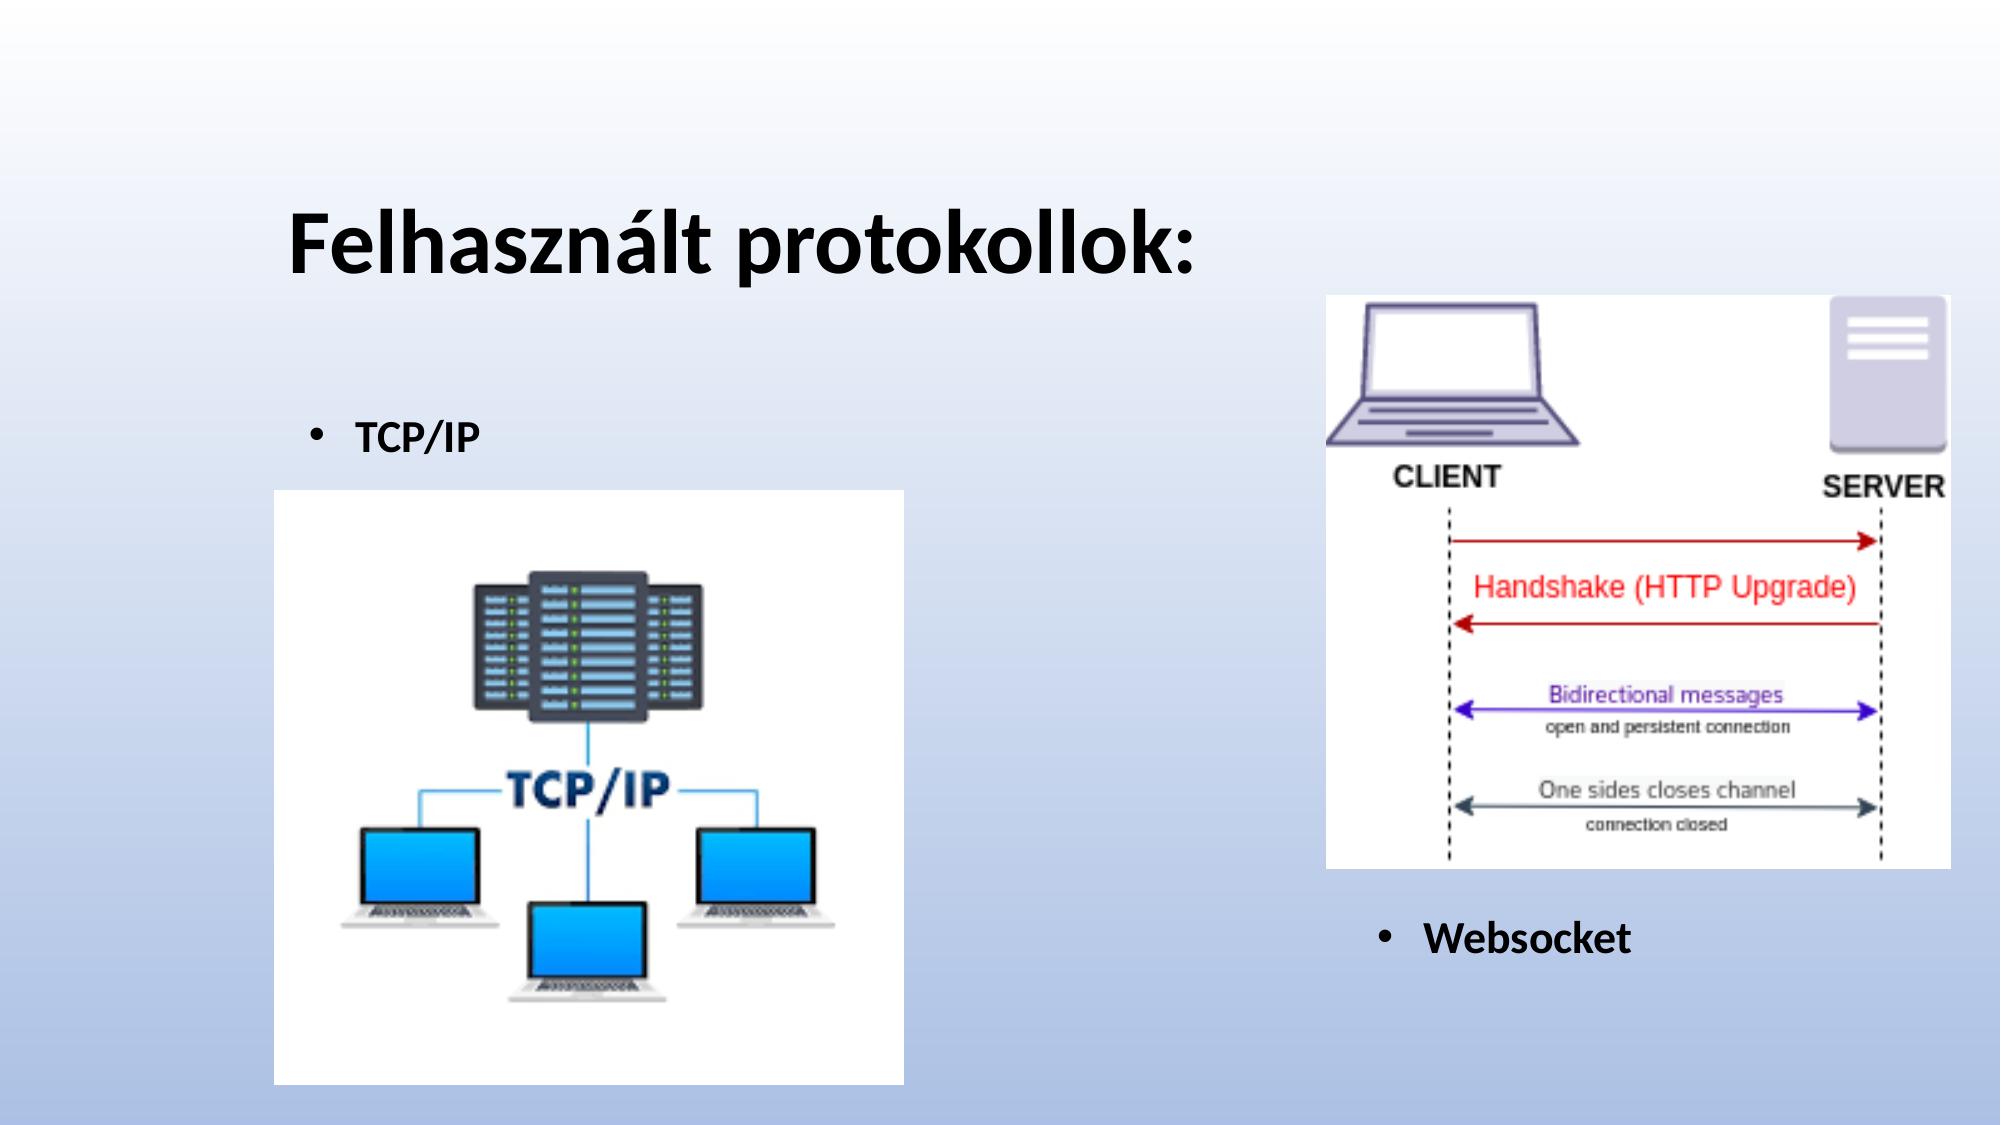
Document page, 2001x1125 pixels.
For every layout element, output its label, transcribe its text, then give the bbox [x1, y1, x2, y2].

text_box Felhasznált protokollok: [273, 174, 1420, 300]
picture [1326, 295, 1951, 869]
picture [273, 490, 904, 1085]
text_box TCP/IP [294, 398, 696, 469]
text_box Websocket [1362, 900, 1915, 971]
